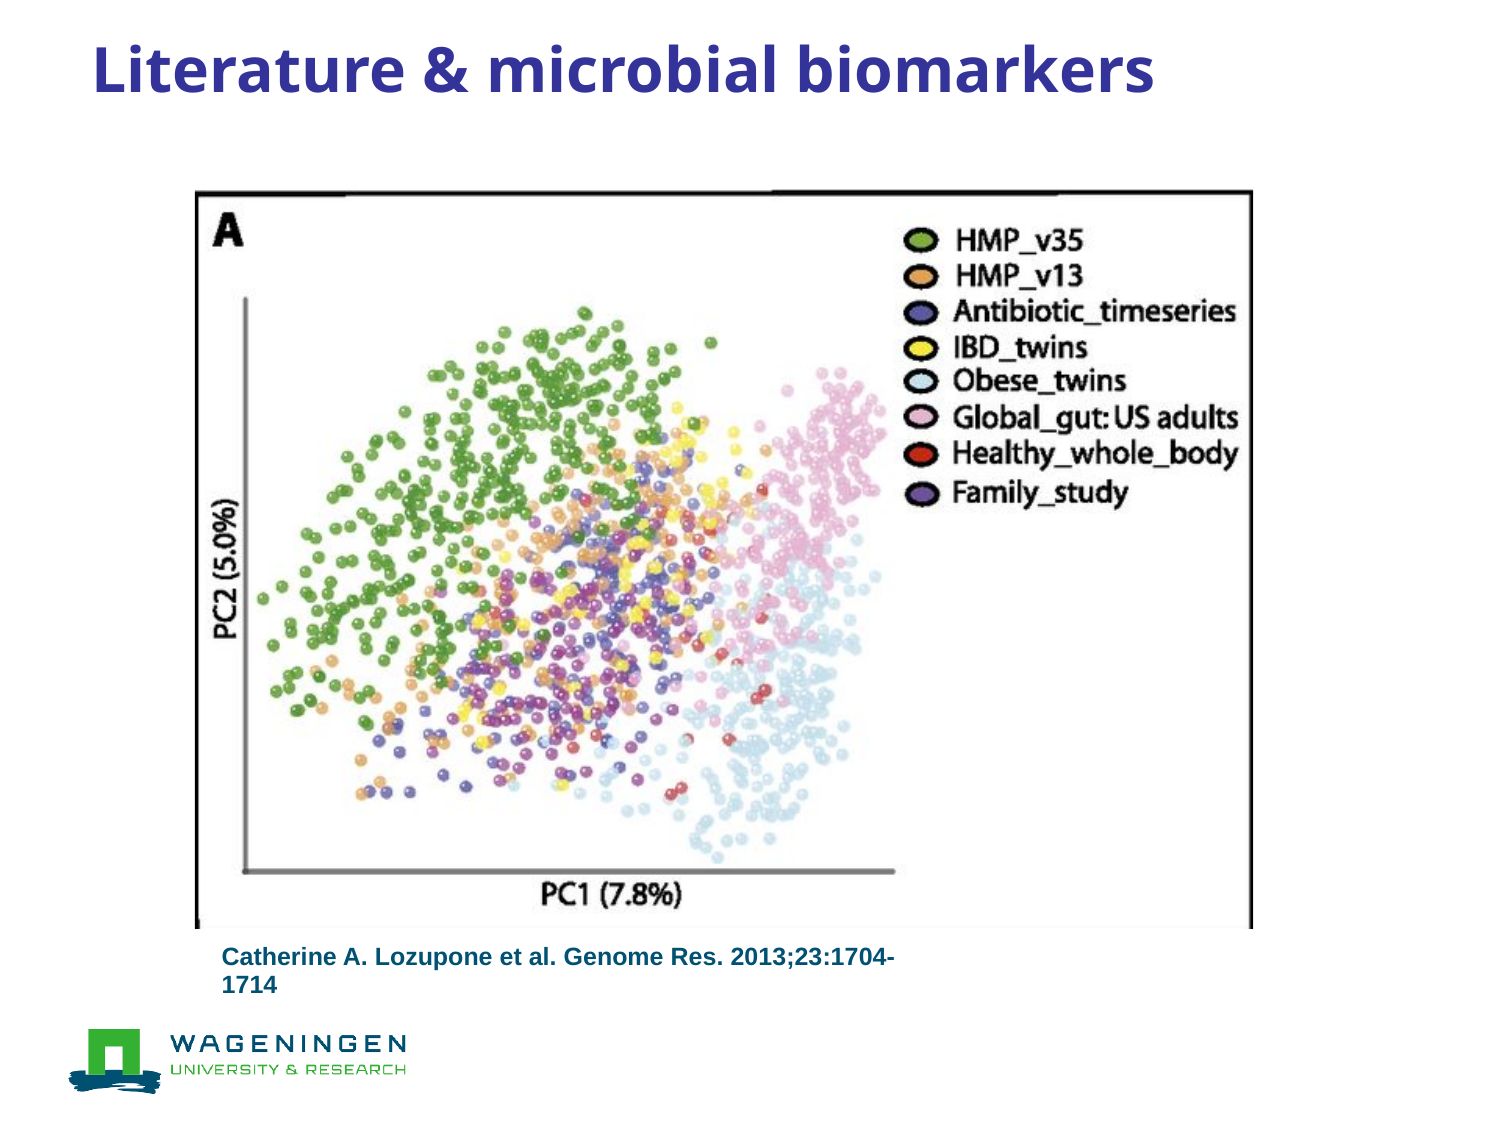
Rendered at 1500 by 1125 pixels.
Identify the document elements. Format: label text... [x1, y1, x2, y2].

text_box Literature & microbial biomarkers [76, 22, 1446, 113]
text_box Catherine A. Lozupone et al. Genome Res. 2013;23:1704-1714 [221, 943, 931, 1000]
picture [0, 0, 1500, 1125]
